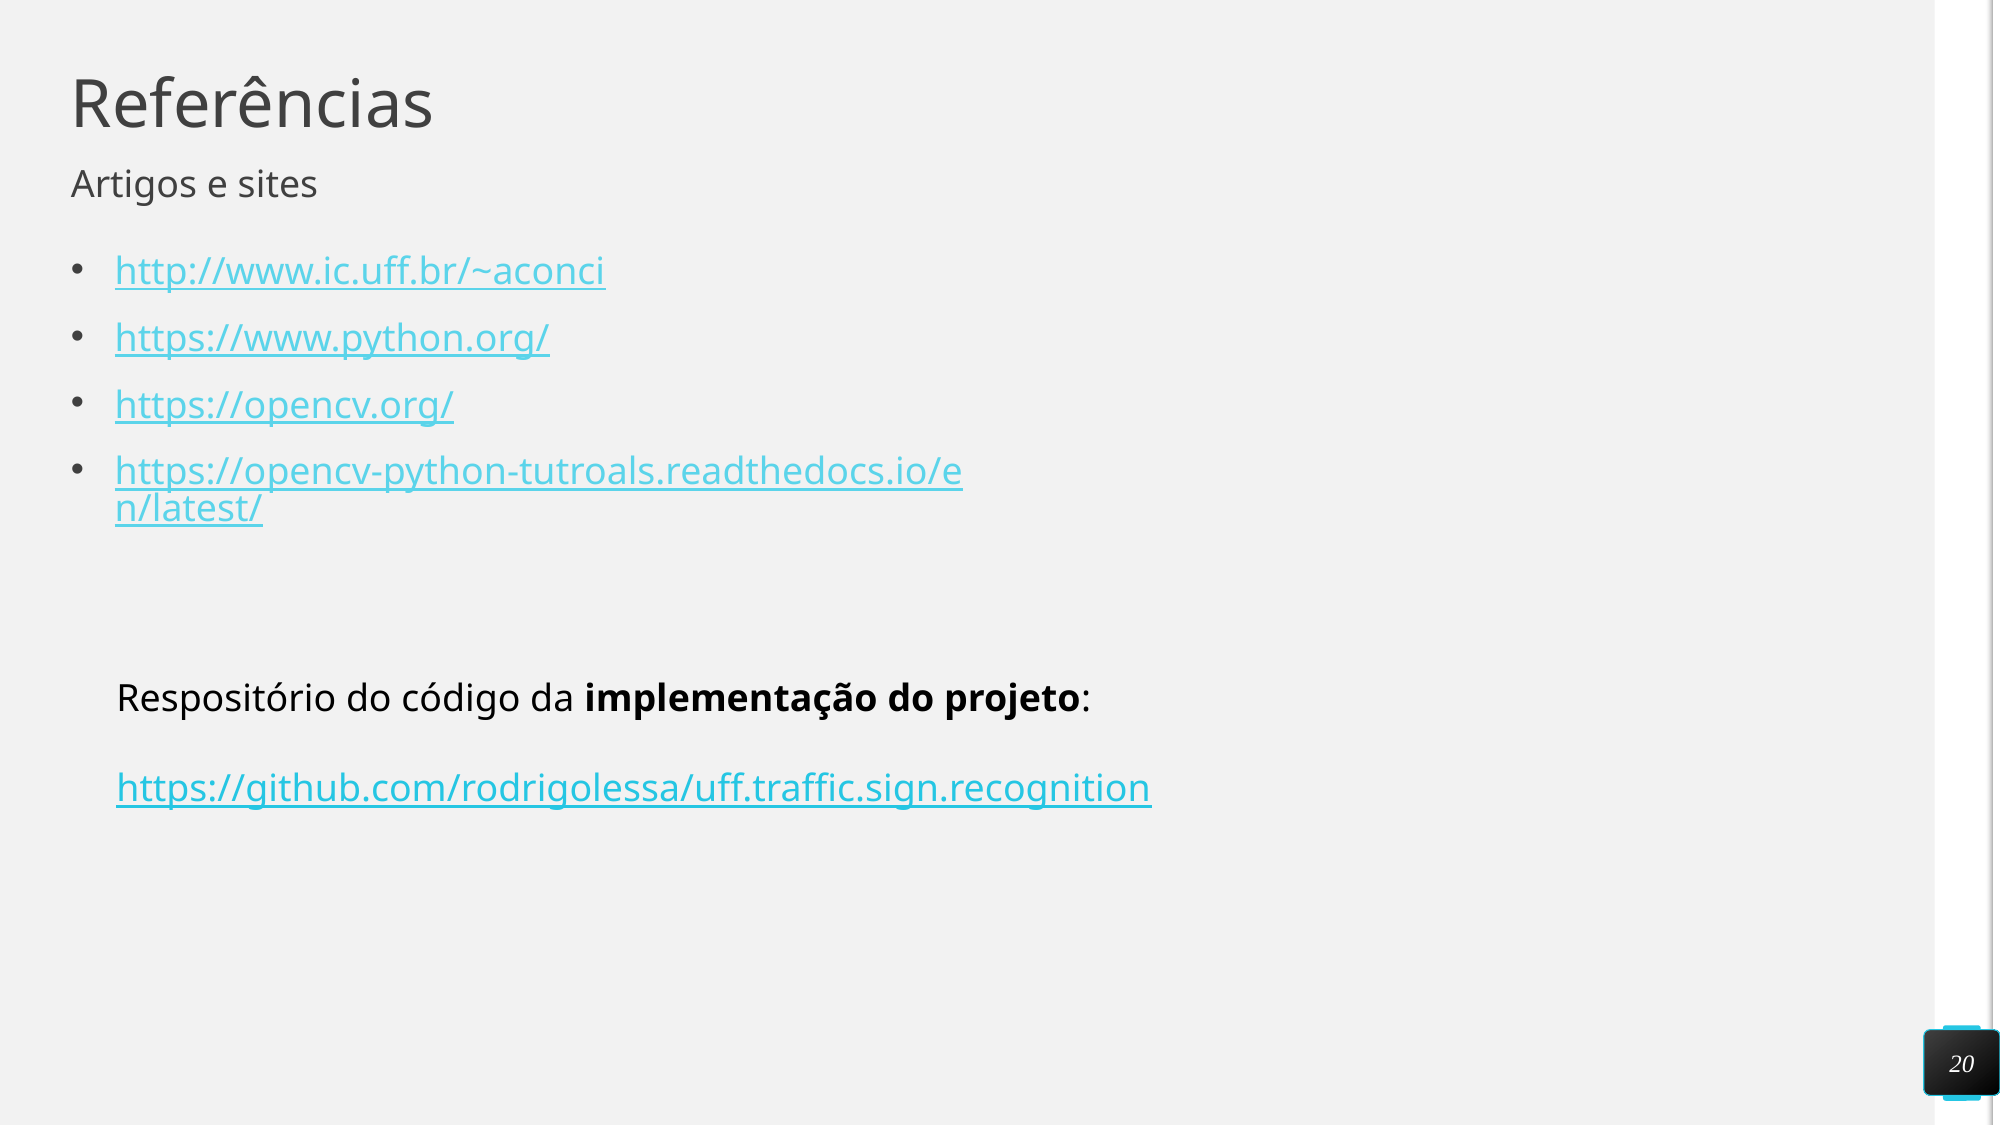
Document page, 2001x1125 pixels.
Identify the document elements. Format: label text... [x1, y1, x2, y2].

slide_number 20 [1923, 1029, 2000, 1096]
text_box Respositório do código da implementação do projeto: https://github.com/rodrigolessa/uff.traffic.sign.recognition [101, 667, 1289, 868]
list Artigos e sites [70, 165, 969, 225]
title Referências [70, 70, 969, 142]
list http://www.ic.uff.br/~aconci https://www.python.org/ https://opencv.org/ https://opencv-python-tutroals.readthedocs.io/en/latest/ [70, 247, 969, 639]
